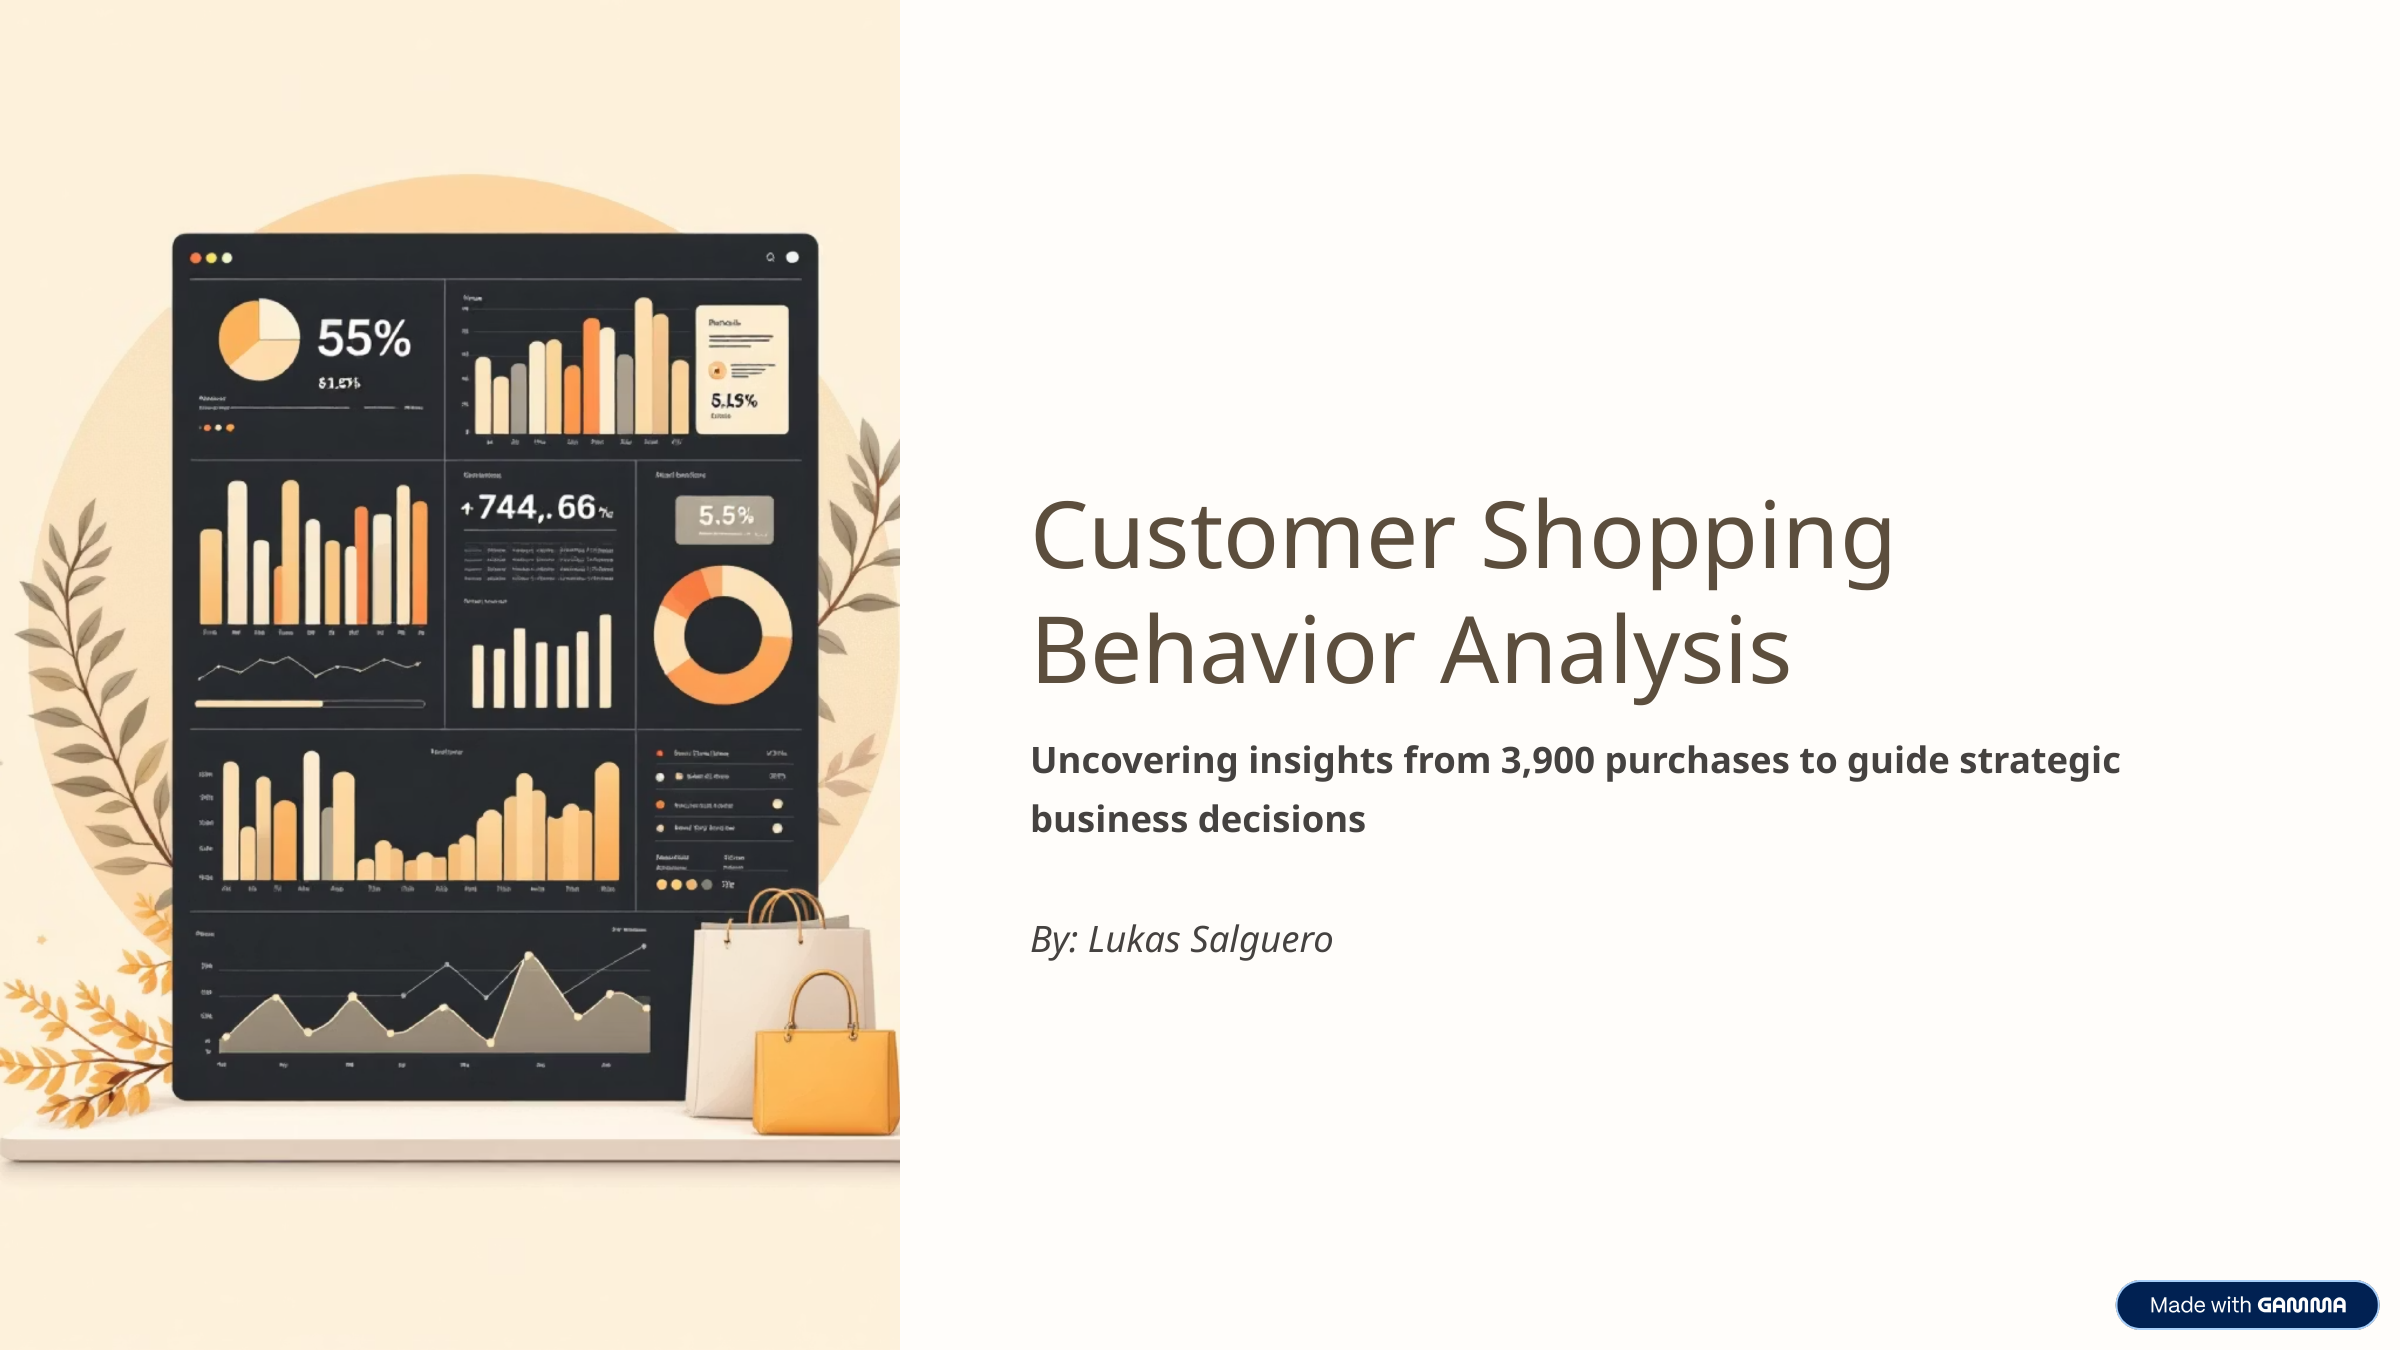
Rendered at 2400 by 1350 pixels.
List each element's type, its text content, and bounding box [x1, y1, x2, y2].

text_box Customer Shopping Behavior Analysis [1030, 471, 2270, 704]
text_box Uncovering insights from 3,900 purchases to guide strategic business decisions [1030, 721, 2270, 841]
picture [0, 0, 900, 1350]
text_box By: Lukas Salguero [1030, 900, 2270, 1020]
picture [2106, 1271, 2389, 1339]
